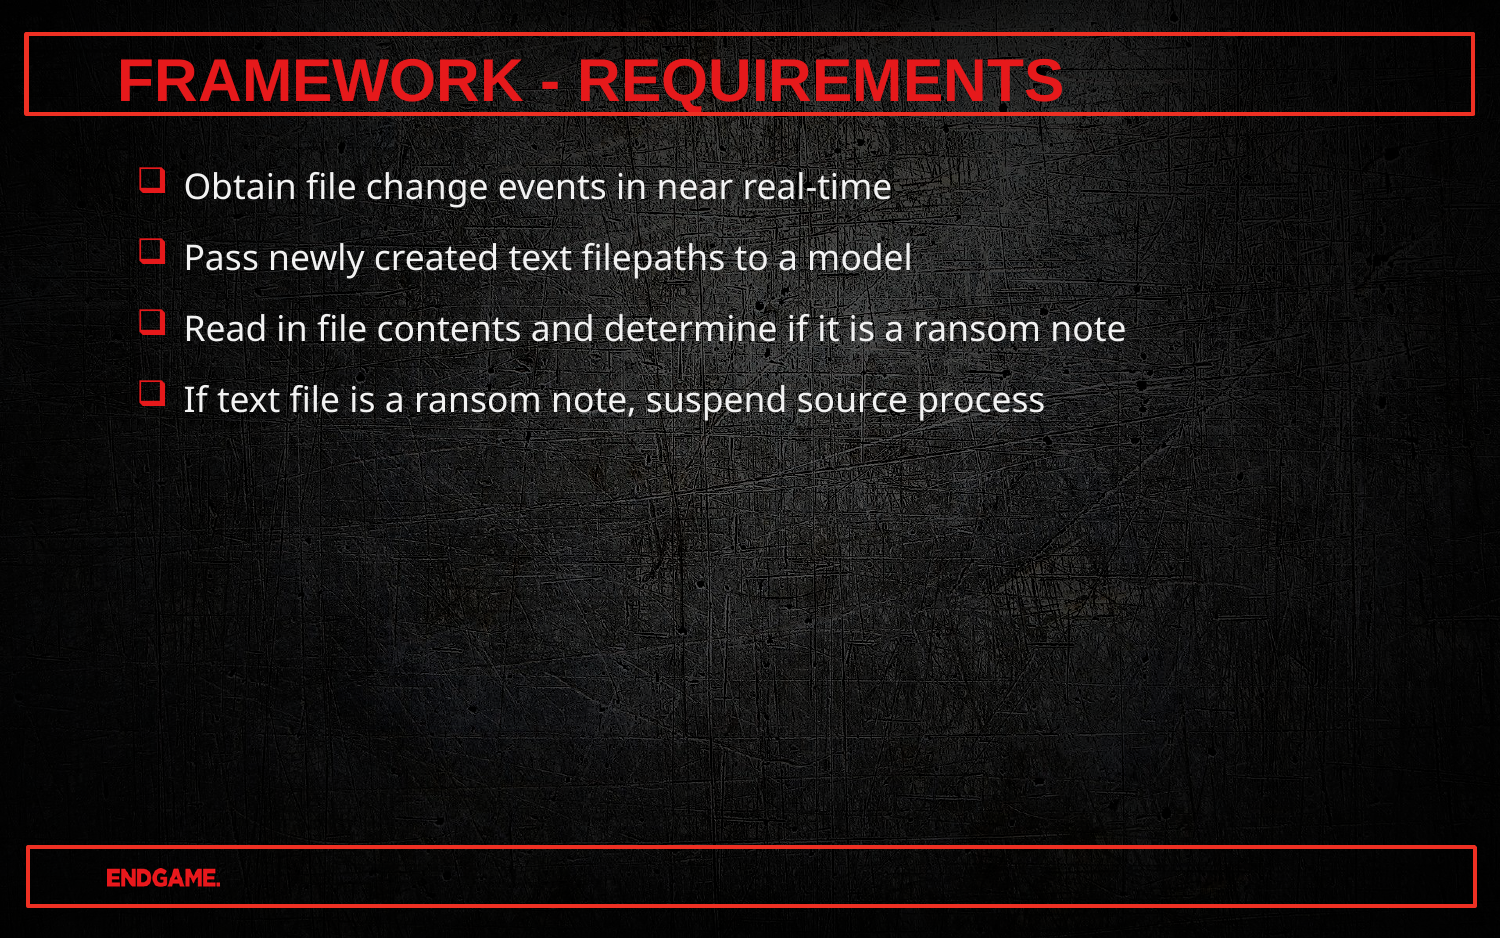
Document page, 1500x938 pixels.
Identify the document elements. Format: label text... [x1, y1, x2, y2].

text_box [26, 845, 1477, 908]
text_box [24, 32, 1475, 116]
picture [0, 0, 1500, 938]
list Obtain file change events in near real-time Pass newly created text filepaths to a model Read in file contents and determine if it is a ransom note If text file is a ransom note, suspend source process [103, 135, 1397, 819]
